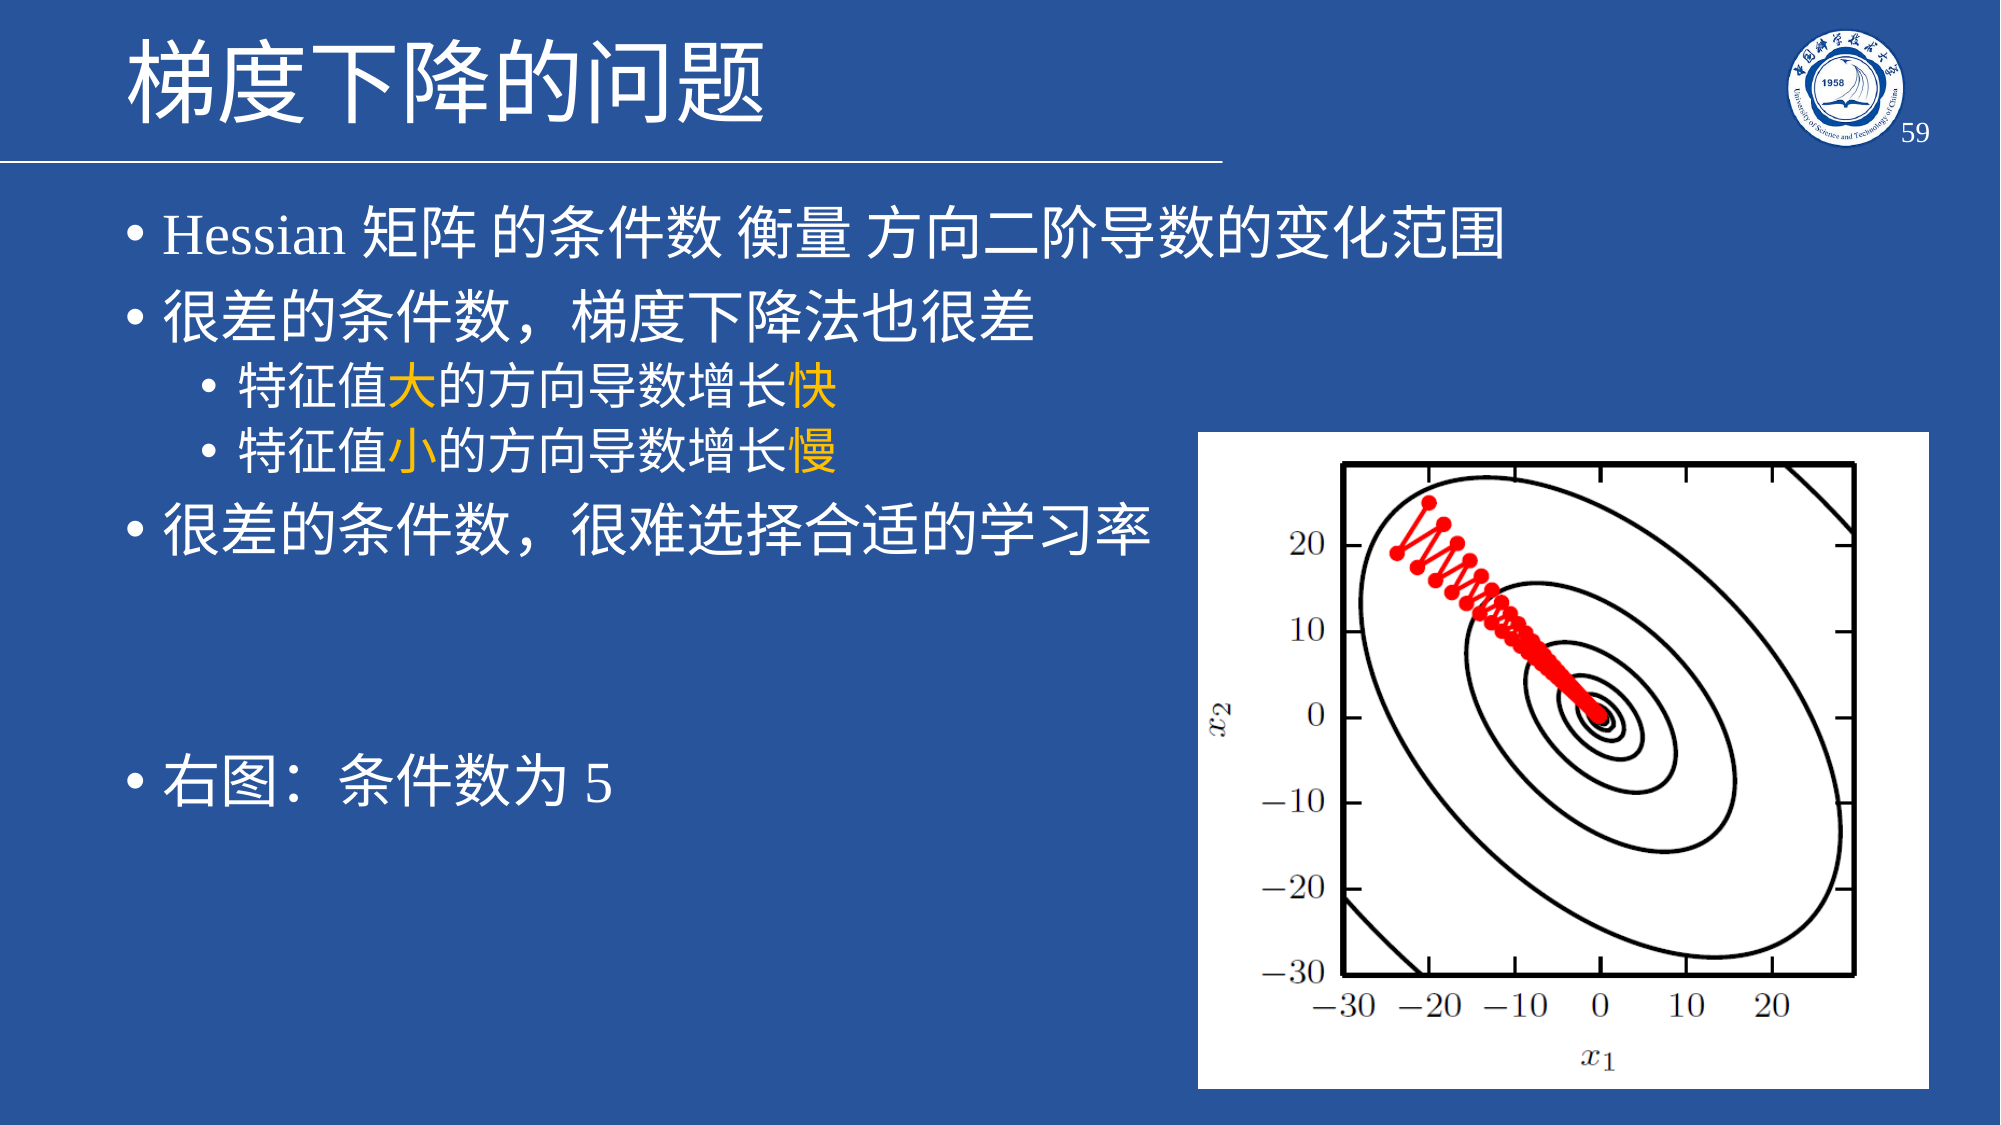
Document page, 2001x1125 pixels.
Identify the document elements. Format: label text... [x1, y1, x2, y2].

title 梯度下降的问题 [110, 23, 1907, 150]
slide_number 59 [1862, 112, 1946, 150]
picture [1198, 432, 1929, 1089]
